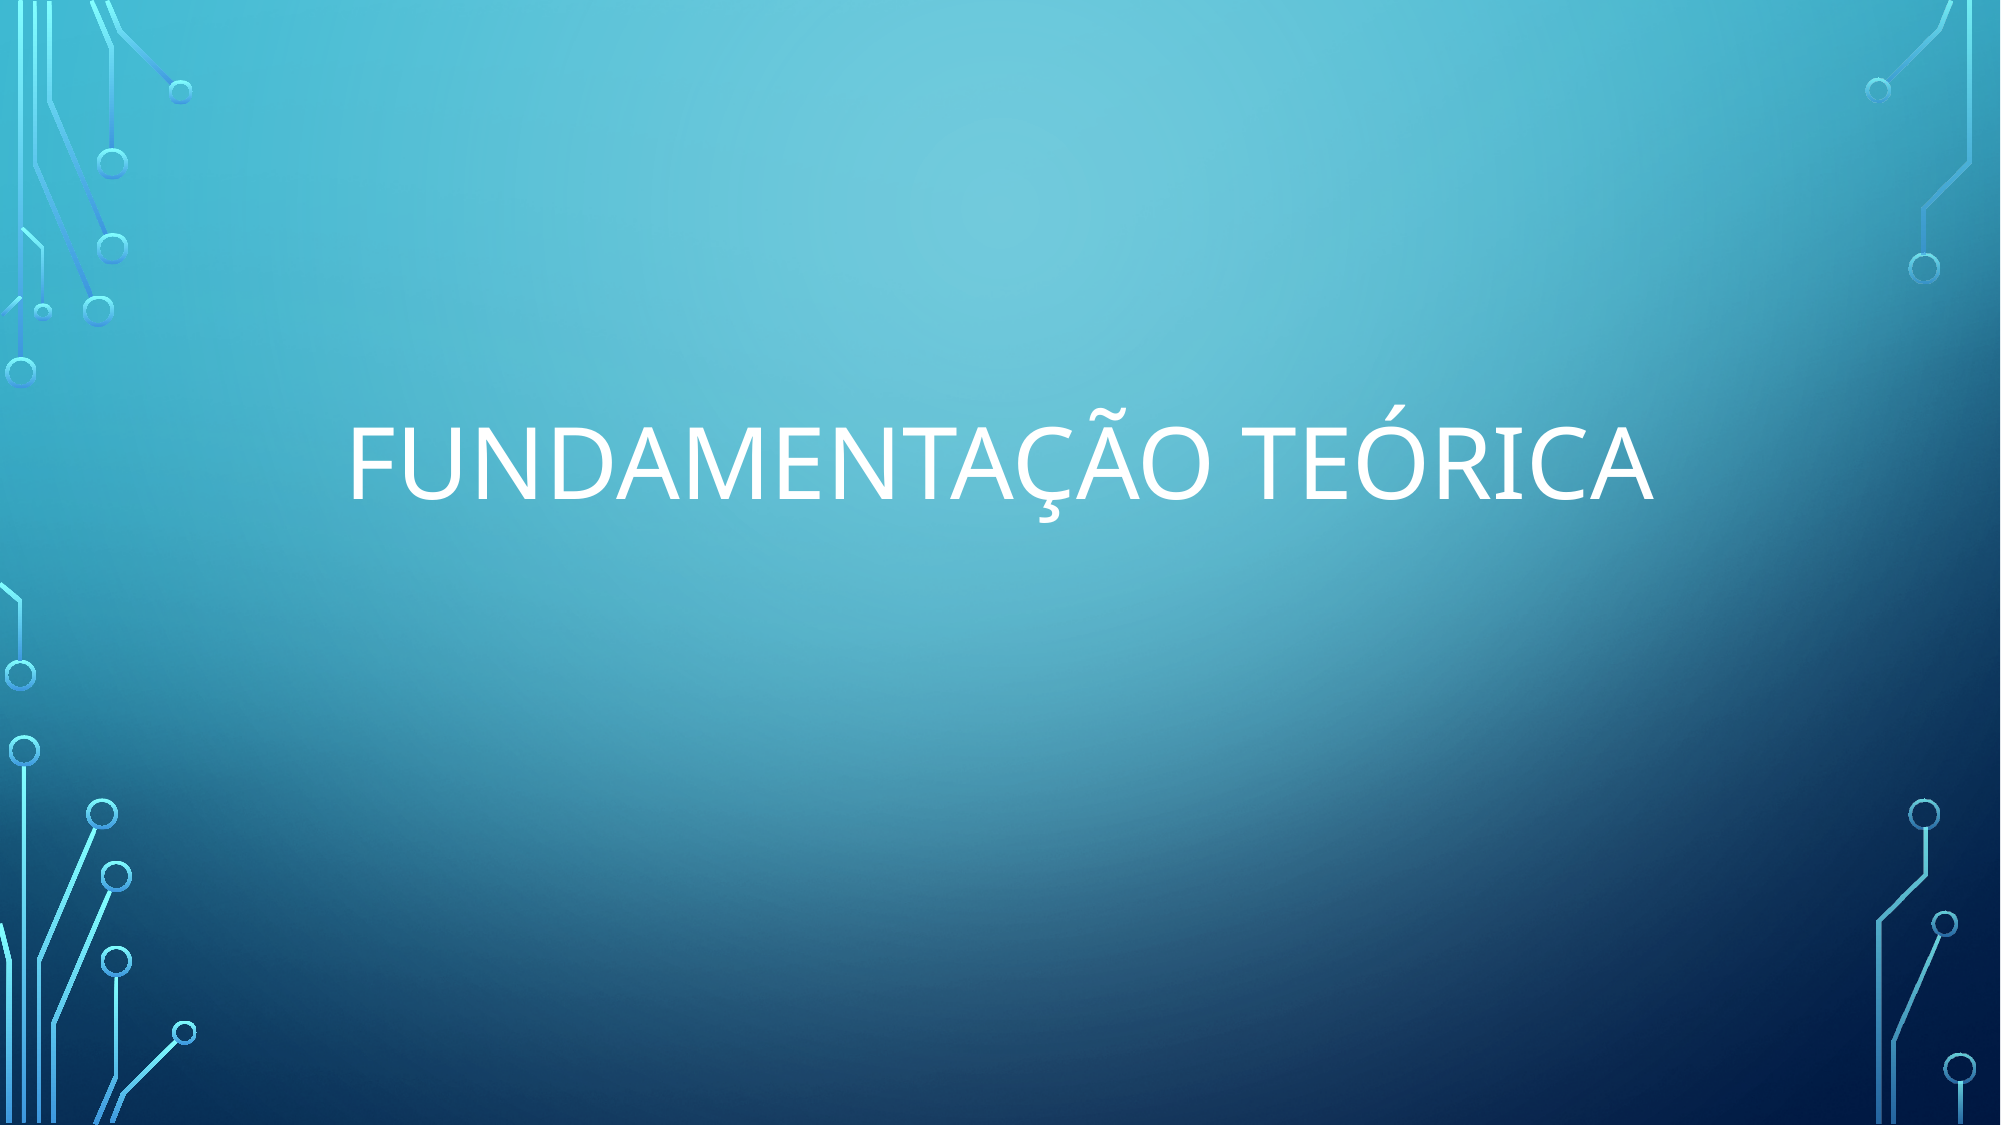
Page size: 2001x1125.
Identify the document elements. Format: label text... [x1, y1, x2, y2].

title Fundamentação Teórica [187, 232, 1813, 701]
